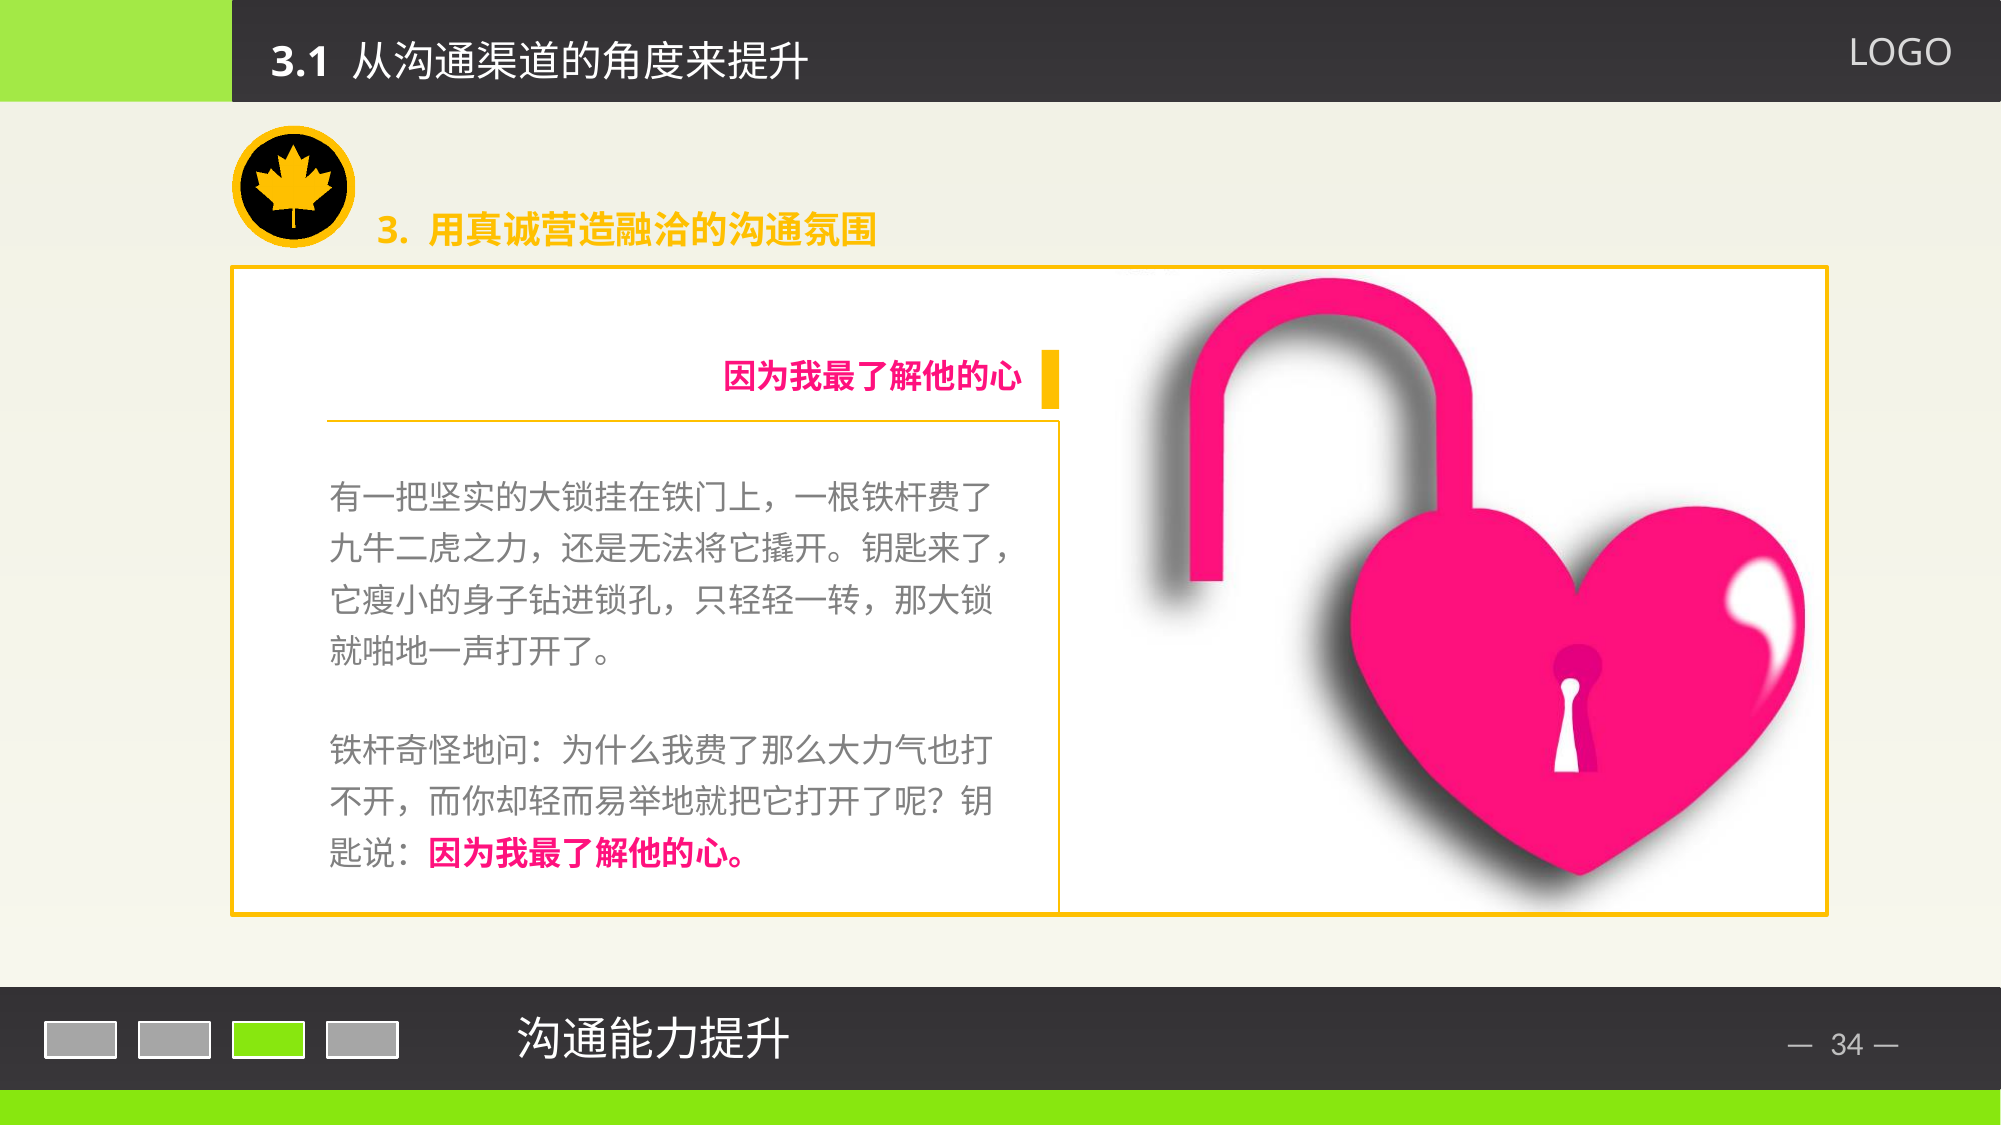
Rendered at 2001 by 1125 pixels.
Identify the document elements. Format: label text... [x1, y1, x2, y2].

text_box [230, 265, 1107, 917]
text_box [1039, 348, 1061, 411]
picture [1106, 266, 1828, 915]
text_box 有一把坚实的大锁挂在铁门上，一根铁杆费了九牛二虎之力，还是无法将它撬开。钥匙来了，它瘦小的身子钻进锁孔，只轻轻一转，那大锁就啪地一声打开了。 [314, 456, 1012, 678]
text_box 因为我最了解他的心 [358, 348, 1038, 403]
picture [231, 124, 357, 250]
text_box 3.1 从沟通渠道的角度来提升 [256, 27, 871, 93]
text_box 3. 用真诚营造融洽的沟通氛围 [362, 198, 1024, 258]
text_box 铁杆奇怪地问：为什么我费了那么大力气也打不开，而你却轻而易举地就把它打开了呢？钥匙说：因为我最了解他的心。 [314, 709, 1012, 880]
